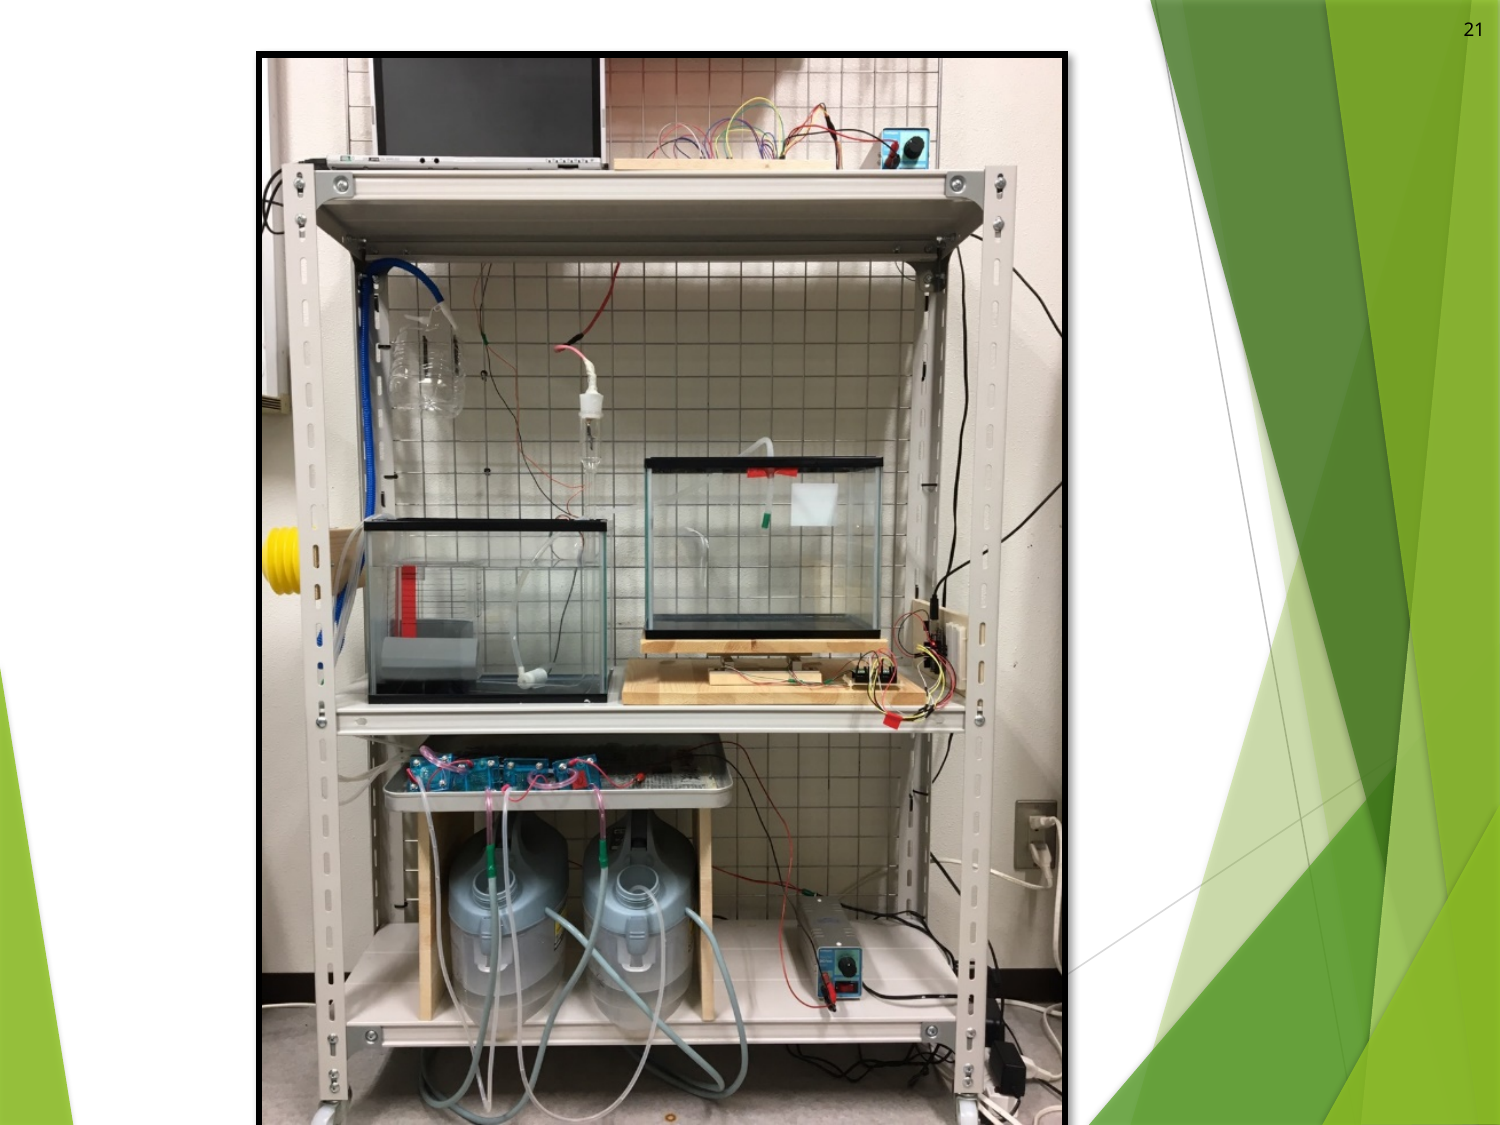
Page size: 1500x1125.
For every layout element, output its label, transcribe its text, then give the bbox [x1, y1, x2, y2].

slide_number 21 [1415, 0, 1500, 60]
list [261, 57, 1063, 1125]
